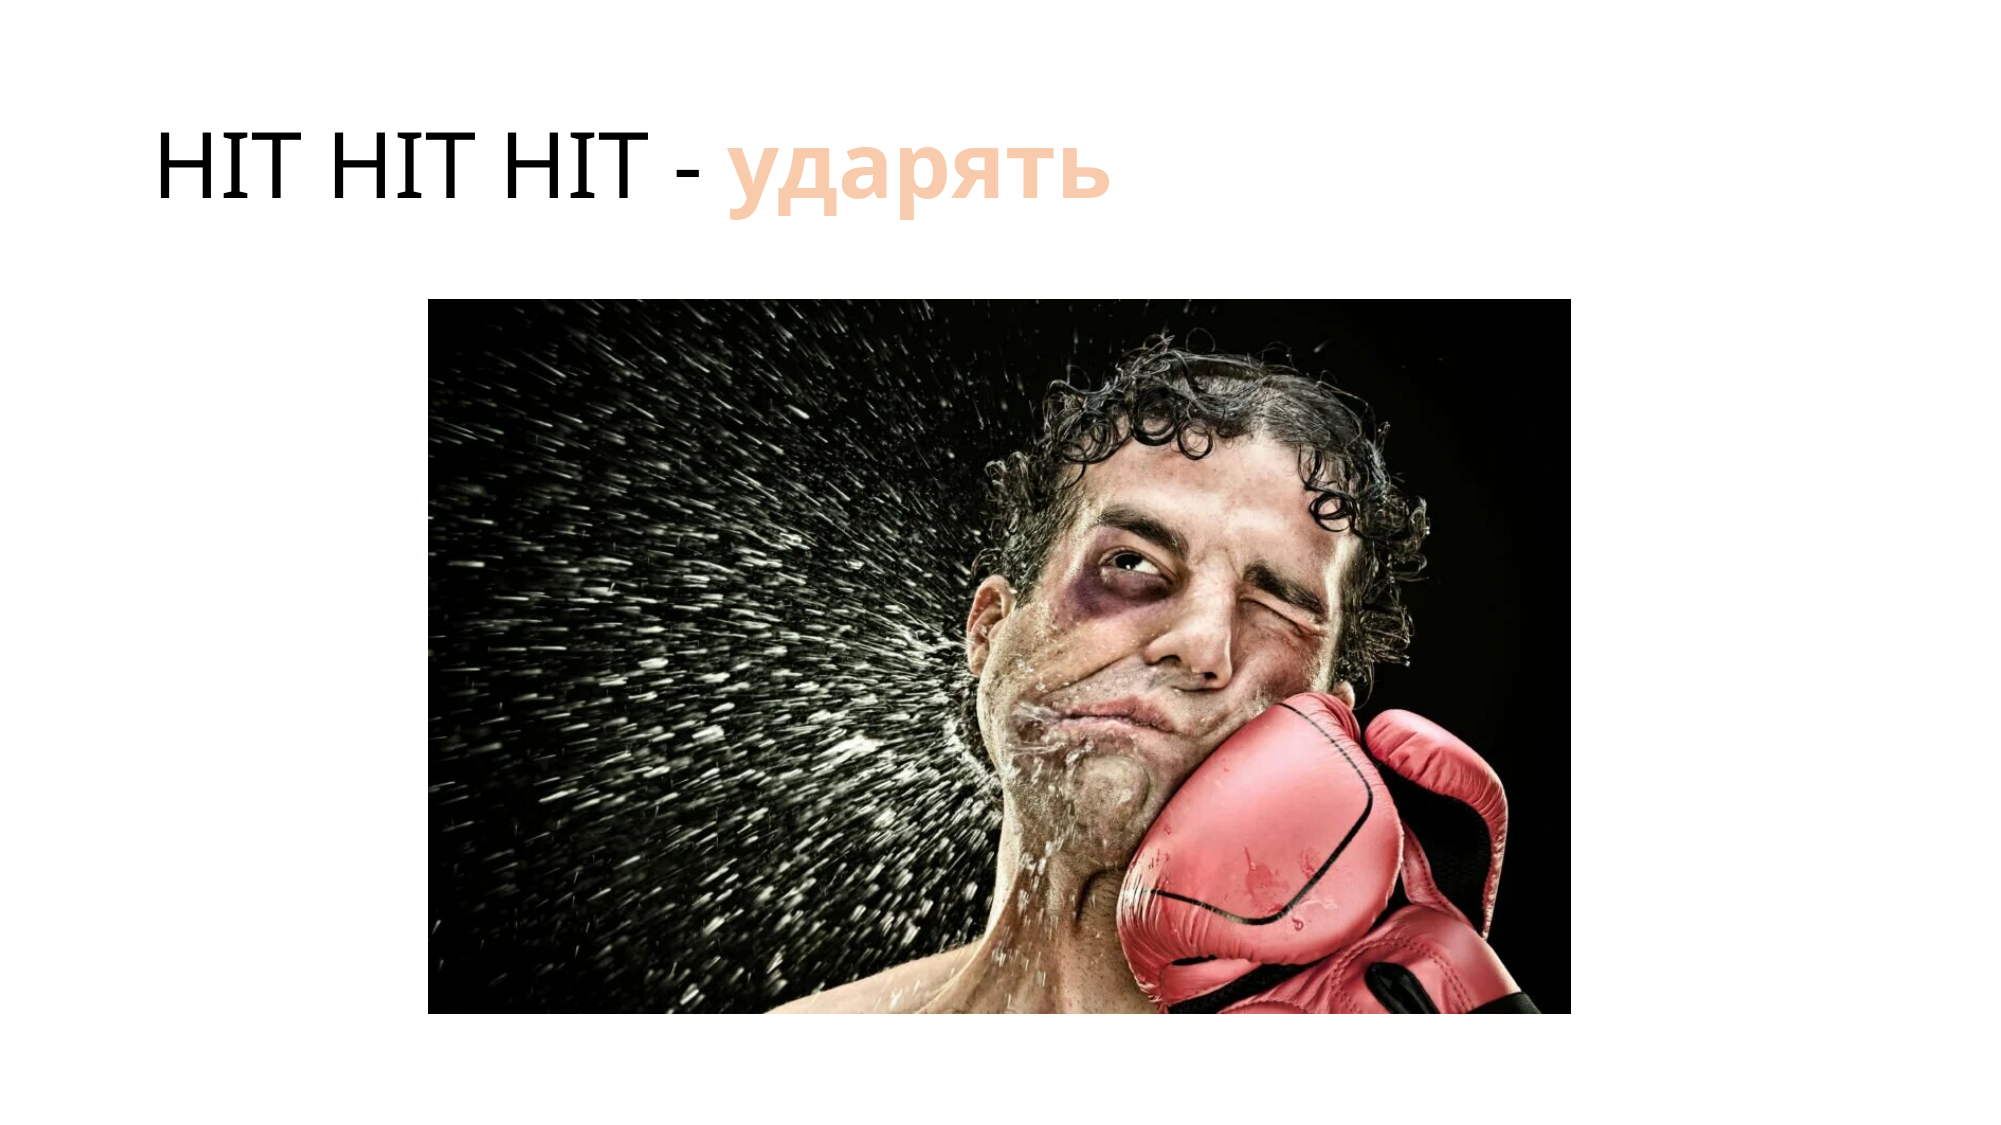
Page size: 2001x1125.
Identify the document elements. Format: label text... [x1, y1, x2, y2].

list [428, 299, 1572, 1014]
title HIT HIT HIT - ударять [137, 59, 1863, 278]
